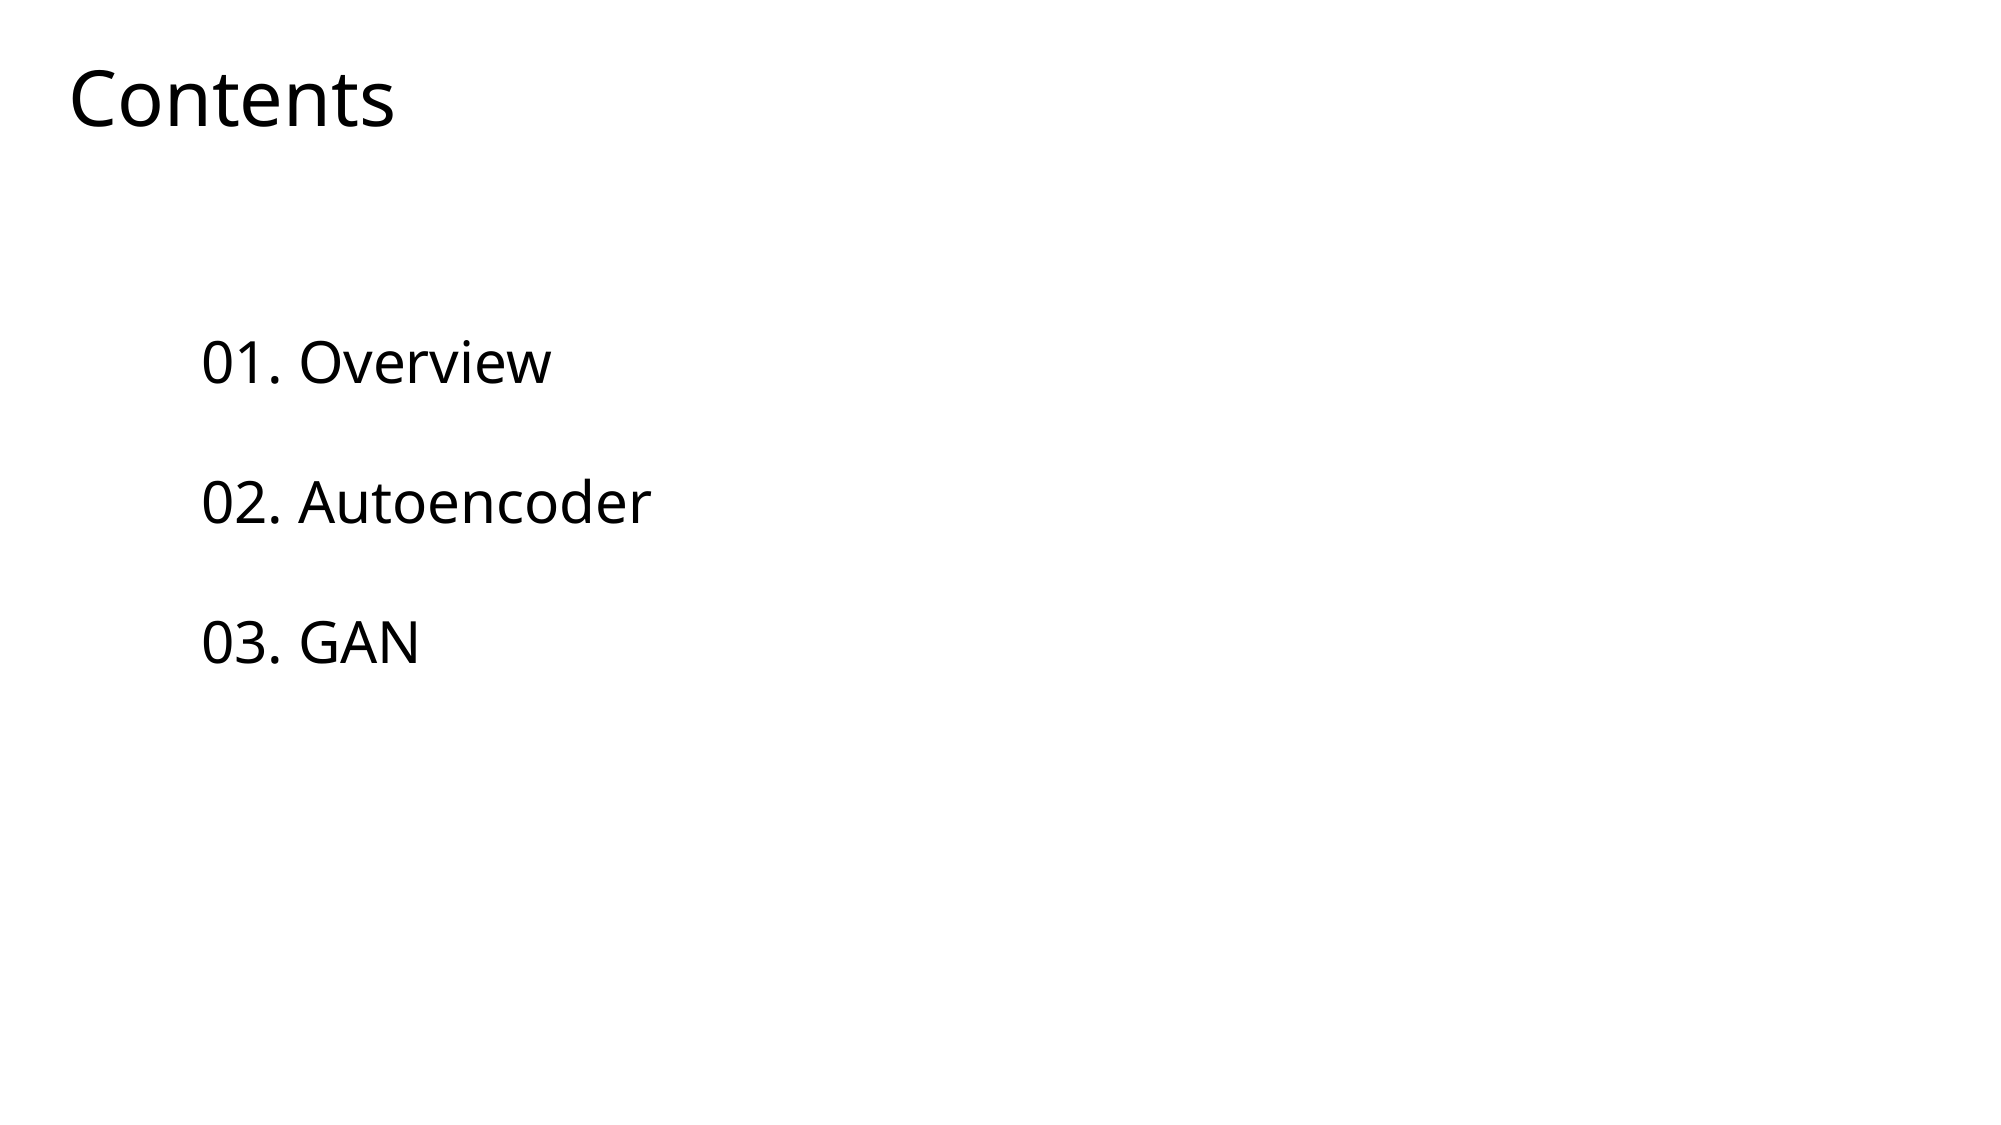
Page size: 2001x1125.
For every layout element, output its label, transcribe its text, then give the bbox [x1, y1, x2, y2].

text_box Contents [53, 51, 1801, 151]
text_box 01. Overview 02. Autoencoder 03. GAN [186, 182, 1933, 748]
